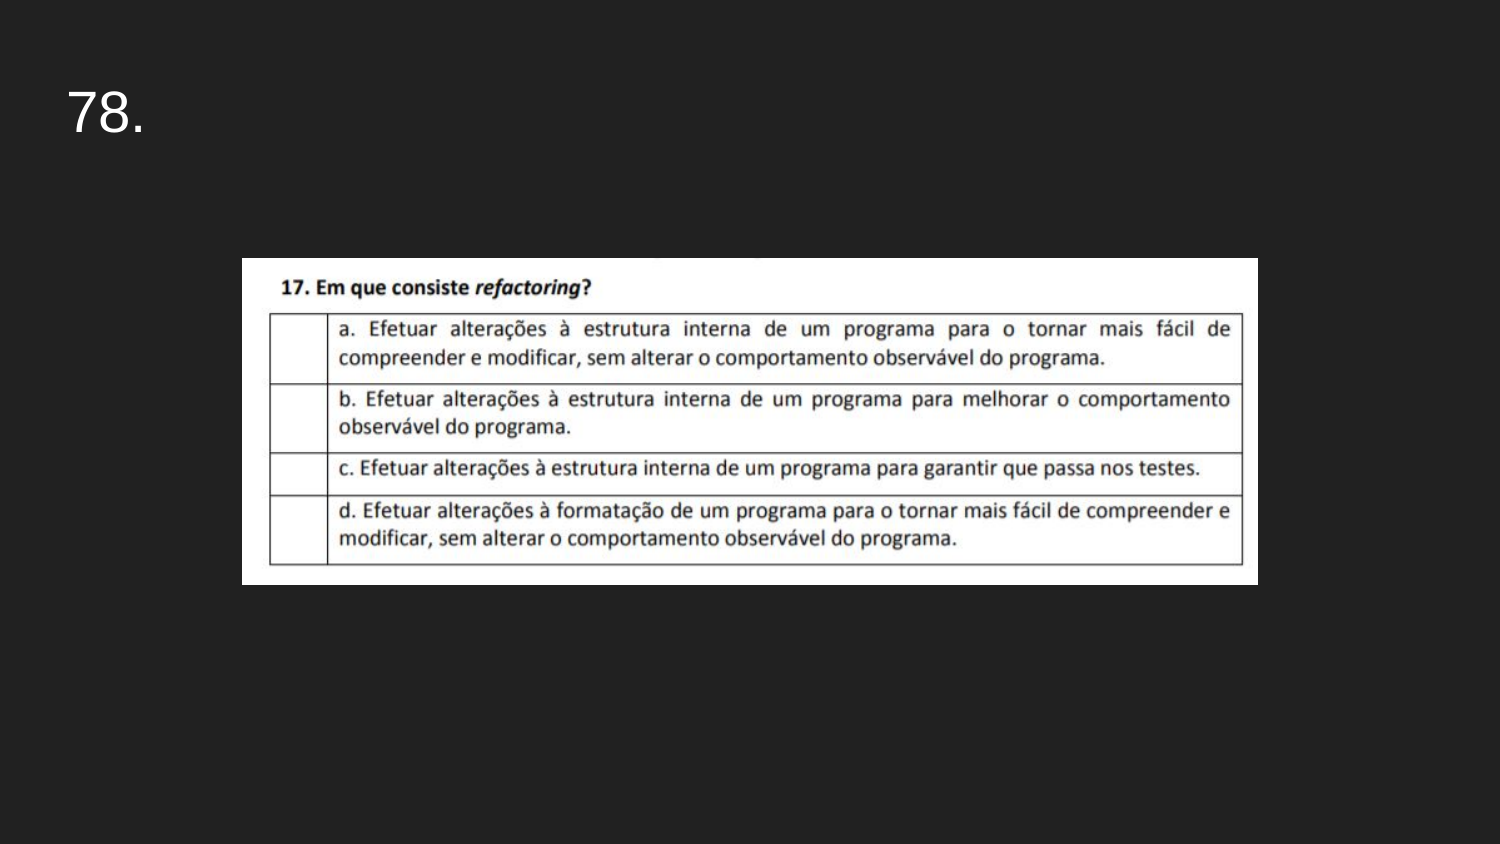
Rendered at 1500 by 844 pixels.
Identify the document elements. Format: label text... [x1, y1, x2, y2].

picture [242, 258, 1258, 586]
title 78. [51, 59, 1449, 153]
